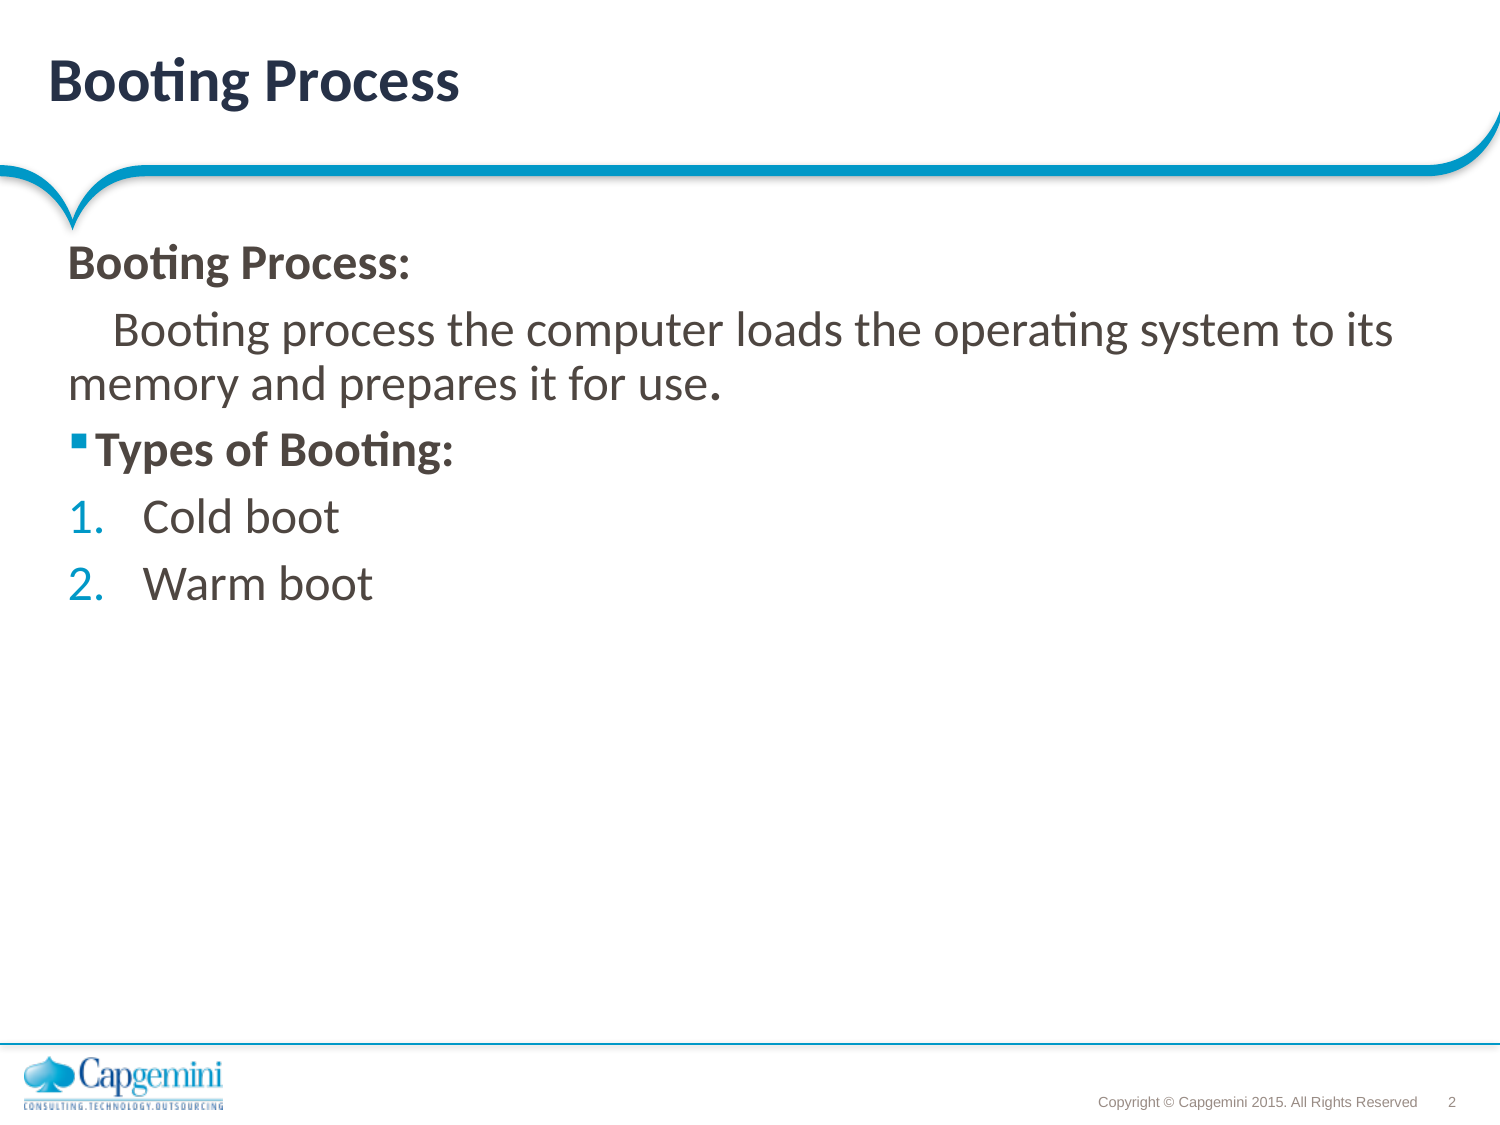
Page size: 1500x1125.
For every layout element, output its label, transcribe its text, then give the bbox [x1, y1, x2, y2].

list Booting Process: Booting process the computer loads the operating system to its memory and prepares it for use. Types of Booting: Cold boot Warm boot [50, 224, 1452, 975]
picture [24, 1056, 223, 1110]
title Booting Process [0, 0, 1500, 165]
